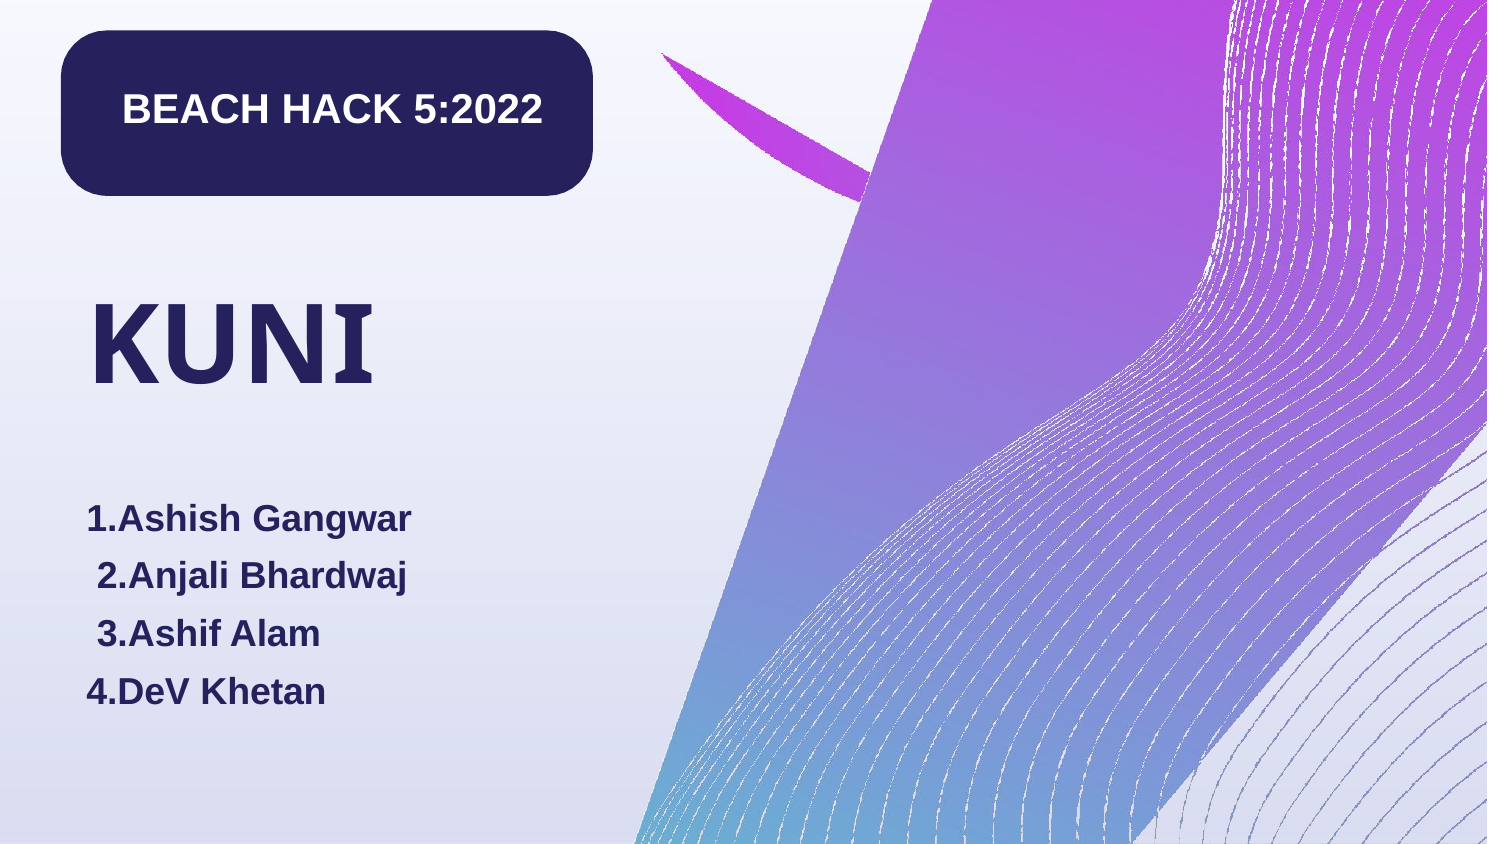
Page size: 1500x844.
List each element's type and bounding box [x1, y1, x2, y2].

text_box [0, 0, 1487, 844]
